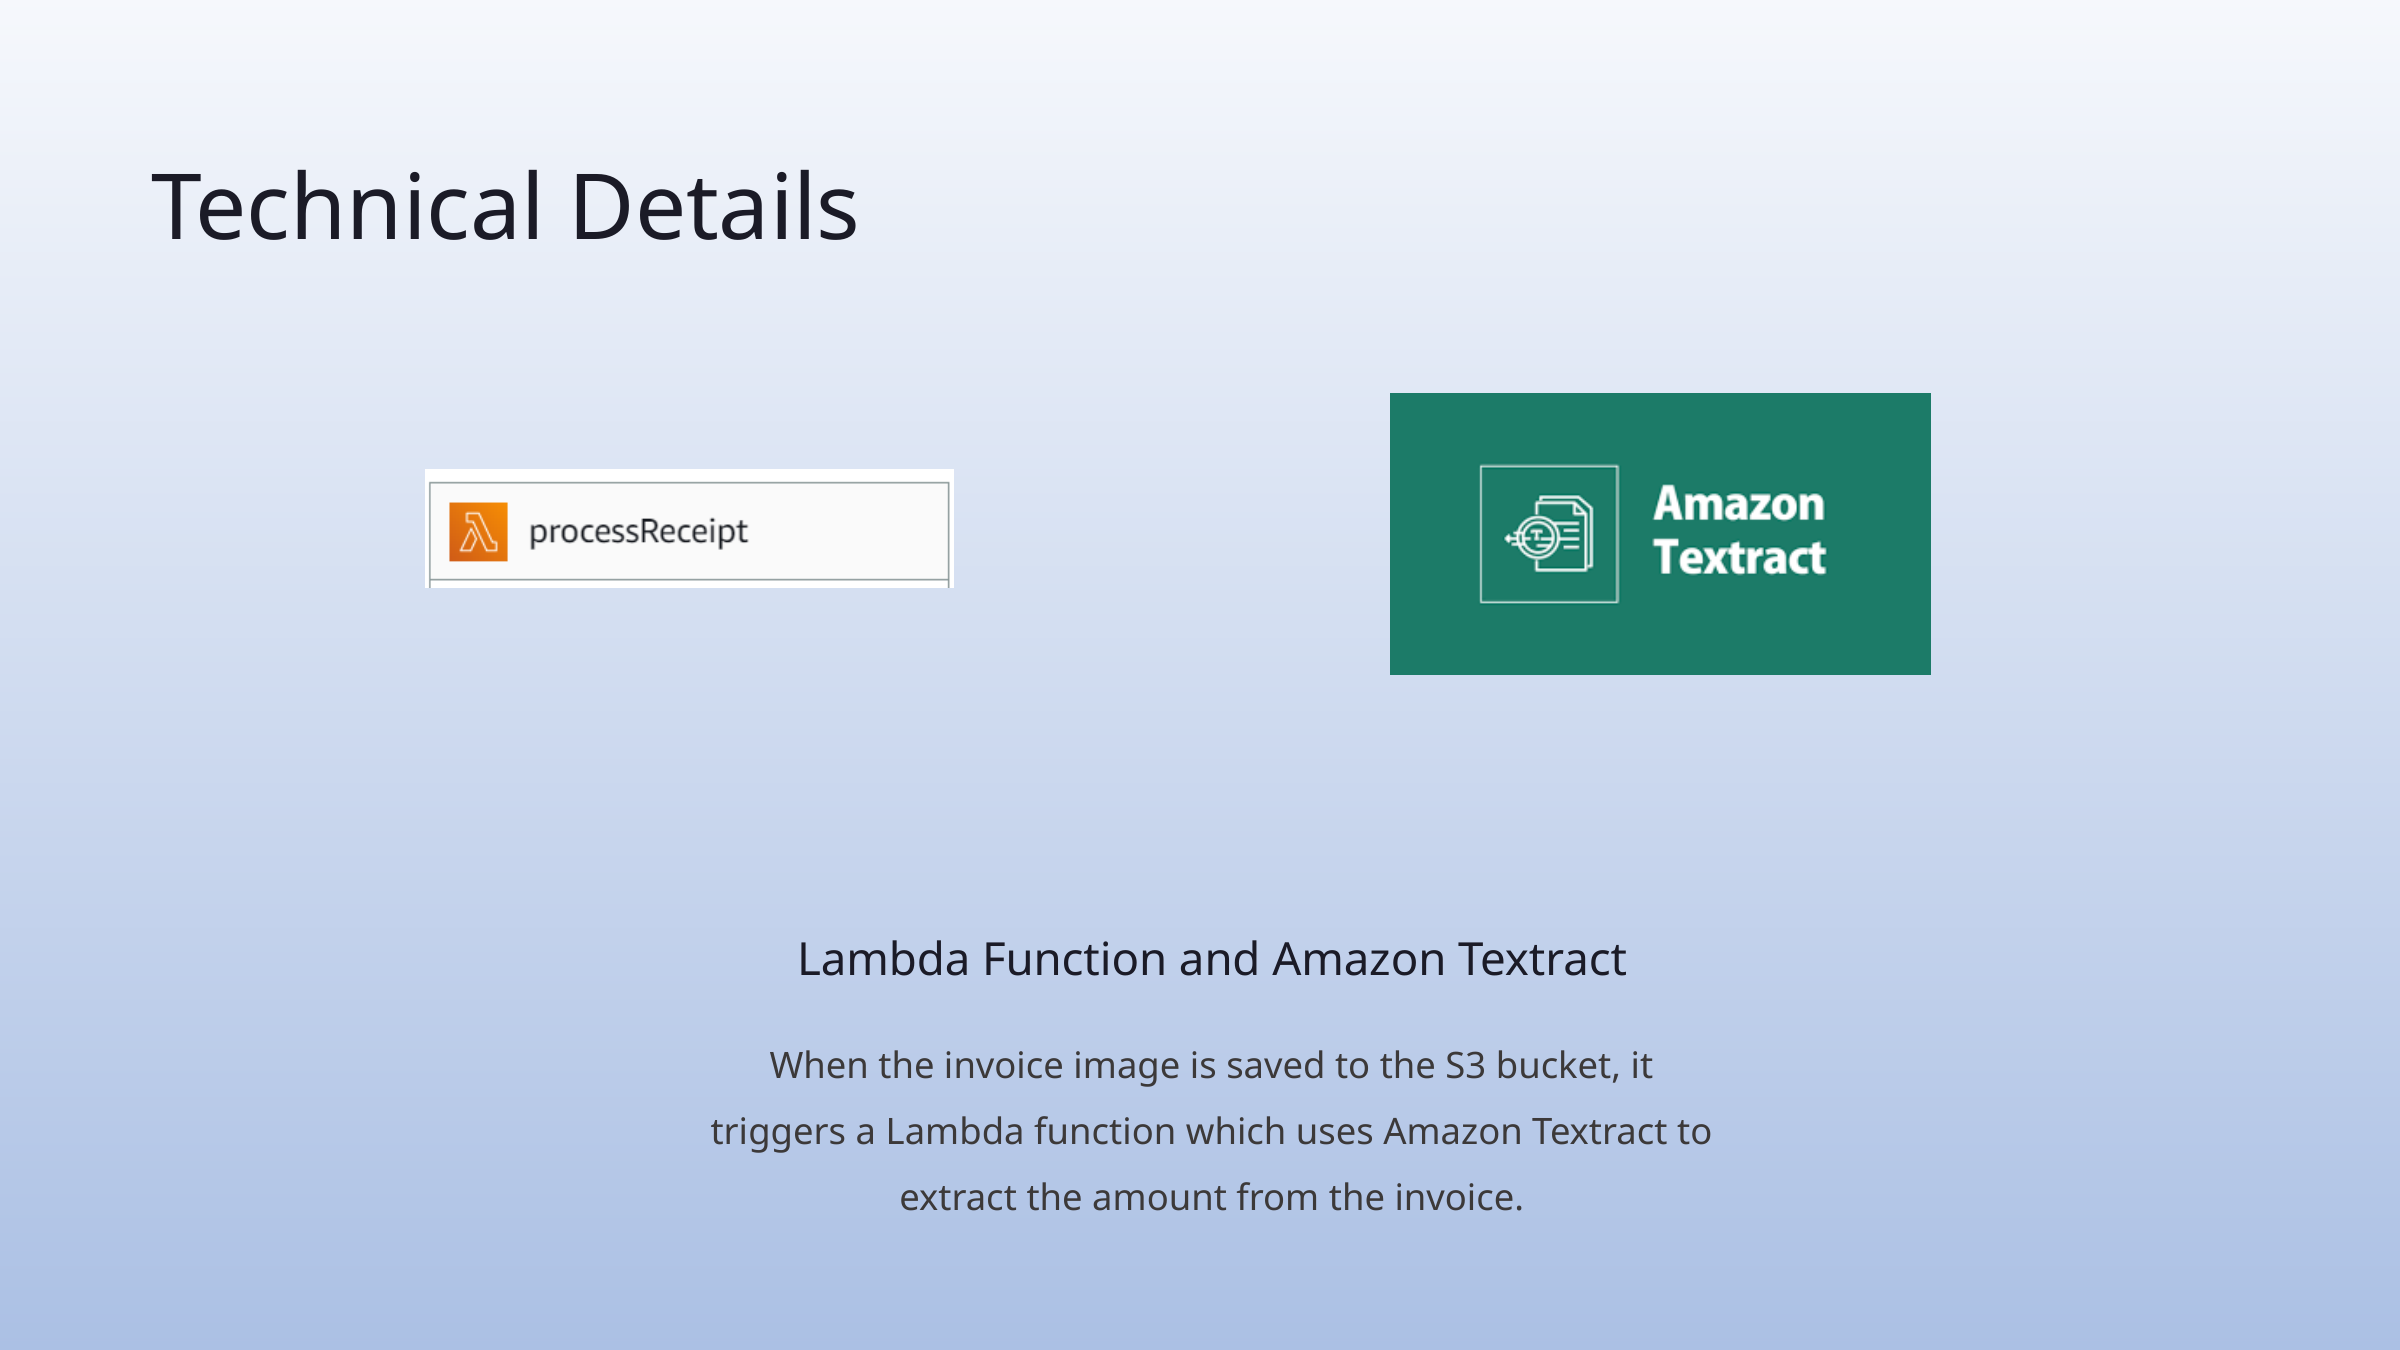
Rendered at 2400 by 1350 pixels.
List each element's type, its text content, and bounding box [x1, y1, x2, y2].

picture [1390, 393, 1931, 675]
picture [425, 469, 954, 588]
text_box Lambda Function and Amazon Textract [806, 918, 1618, 978]
text_box Technical Details [136, 131, 866, 249]
text_box When the invoice image is saved to the S3 bucket, it triggers a Lambda function which uses Amazon Textract to extract the amount from the invoice. [689, 1013, 1735, 1209]
